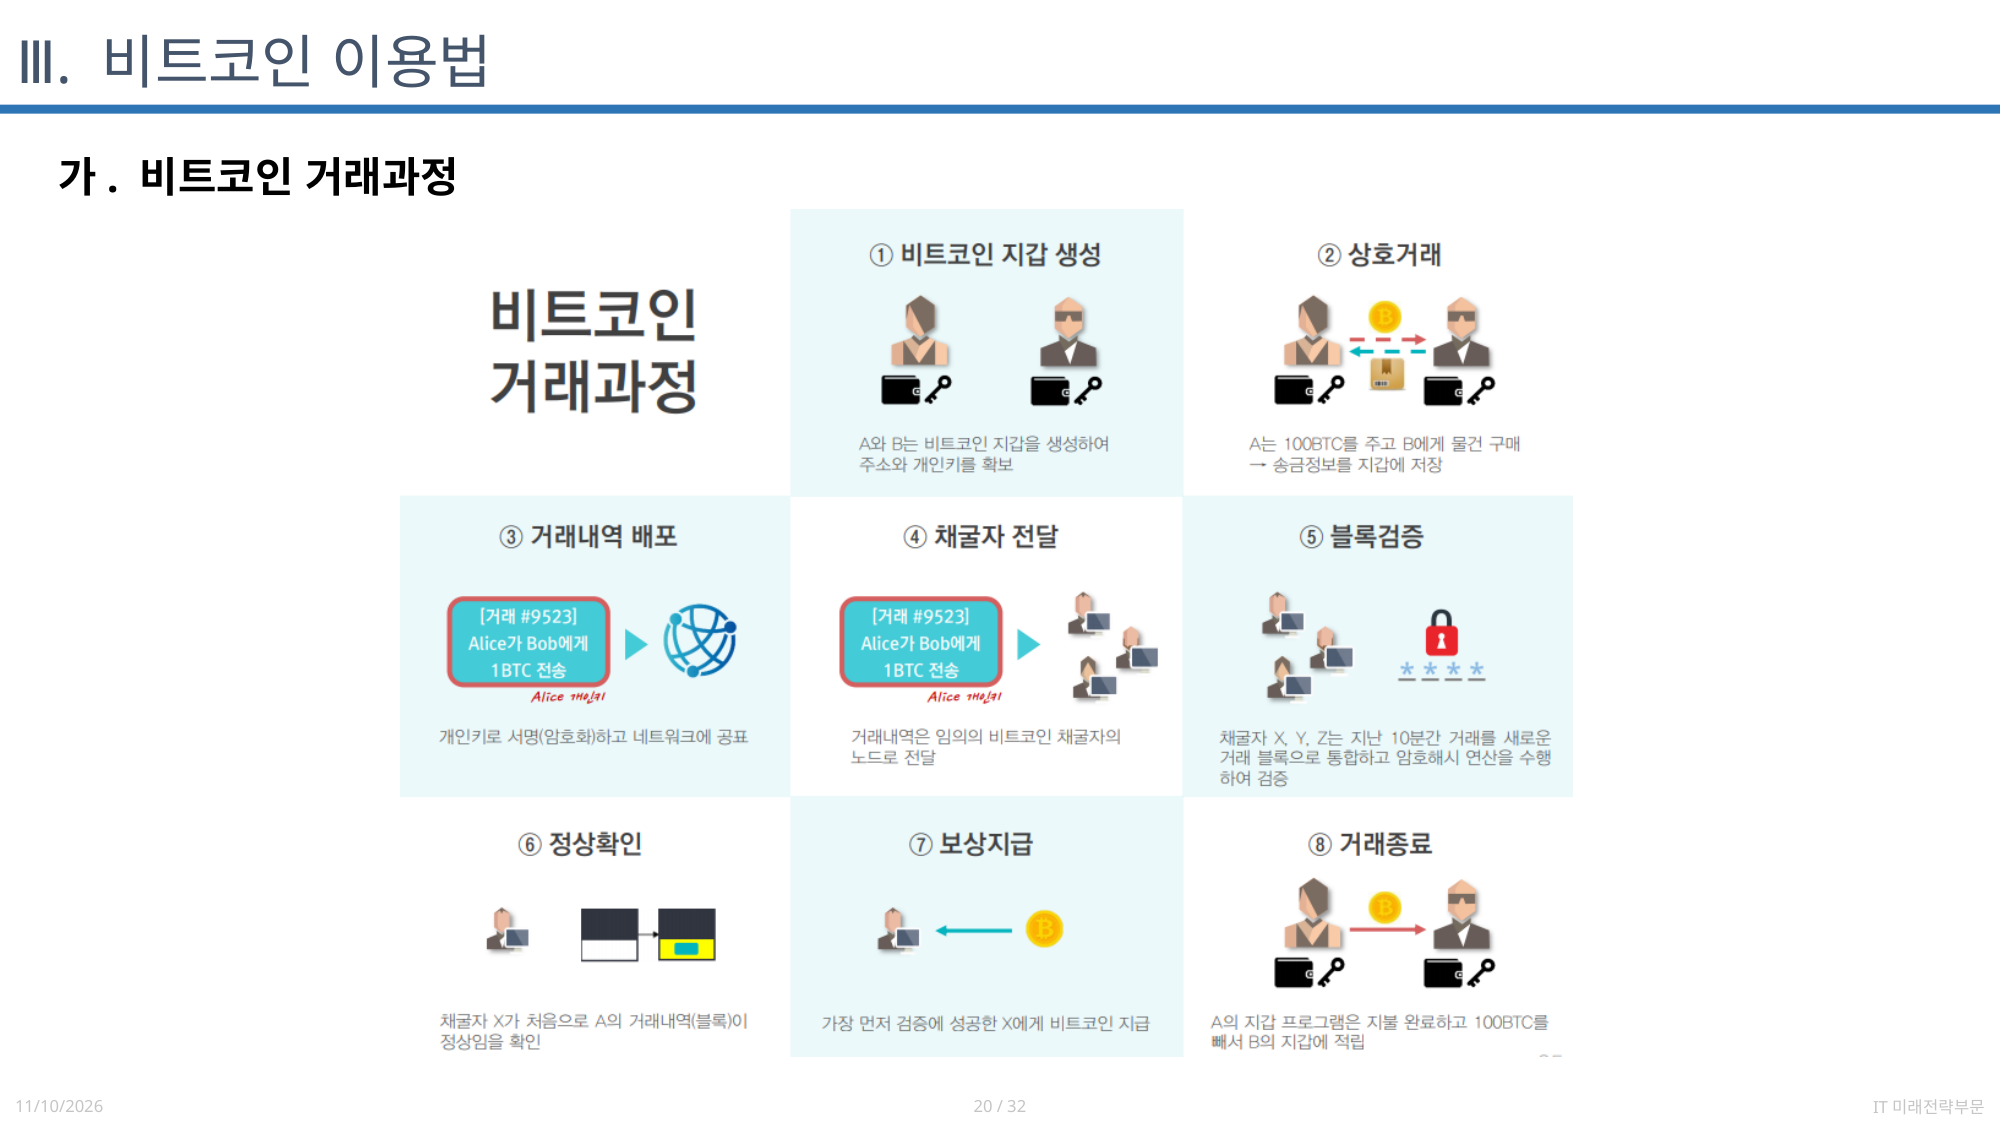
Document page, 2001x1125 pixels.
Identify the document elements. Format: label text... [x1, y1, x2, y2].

title Ⅲ. 비트코인 이용법 [1, 25, 527, 103]
picture [400, 209, 1573, 1057]
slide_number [0, 1088, 450, 1125]
text_box 가. 비트코인 거래과정 [43, 143, 646, 209]
footer IT미래전략부문 [1325, 1088, 2000, 1125]
slide_number 20 / 32 [774, 1088, 1225, 1125]
